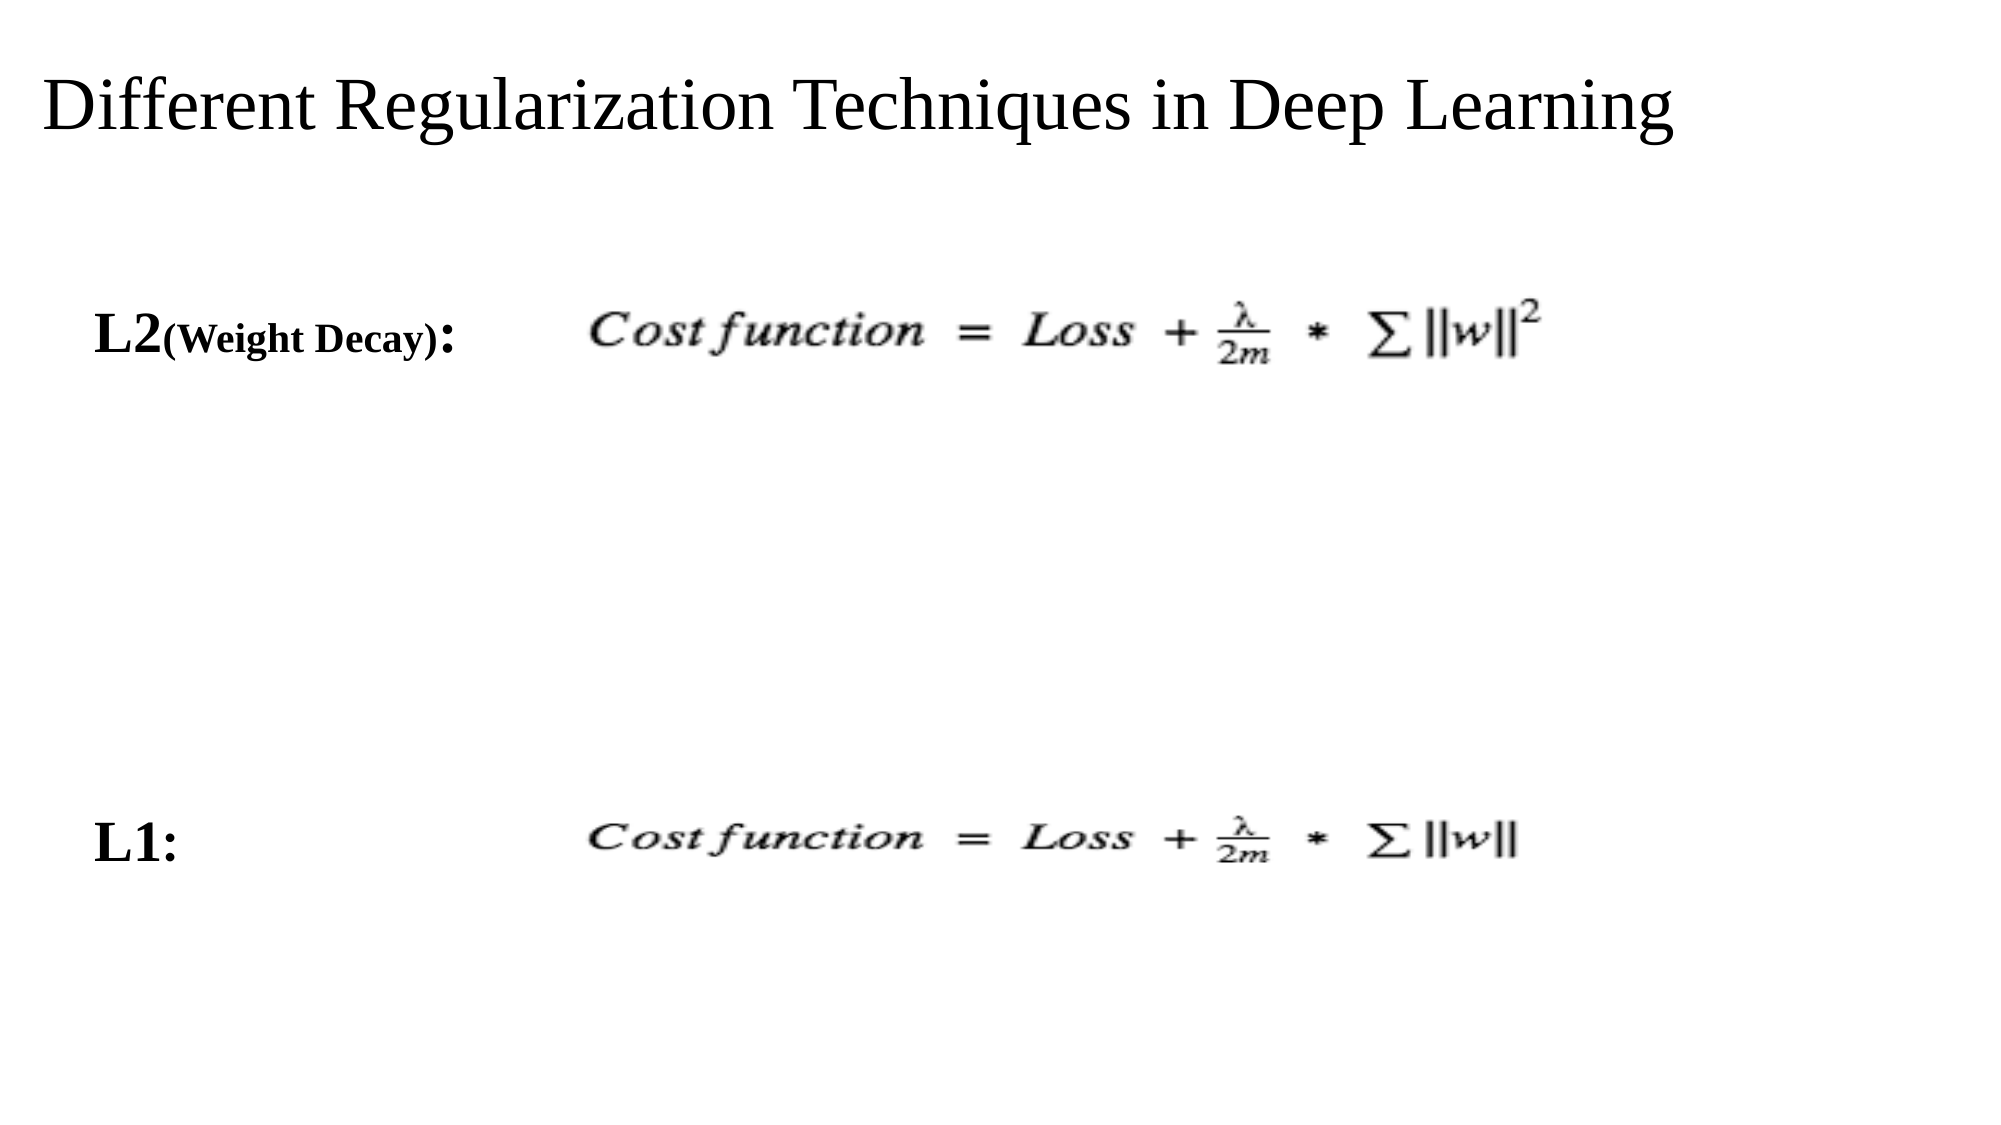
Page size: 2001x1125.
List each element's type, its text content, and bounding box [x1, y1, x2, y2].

text_box L1: [79, 795, 509, 881]
picture [509, 795, 1594, 894]
text_box Different Regularization Techniques in Deep Learning [28, 47, 1730, 153]
text_box L2(Weight Decay): [79, 286, 529, 372]
picture [529, 271, 1614, 388]
